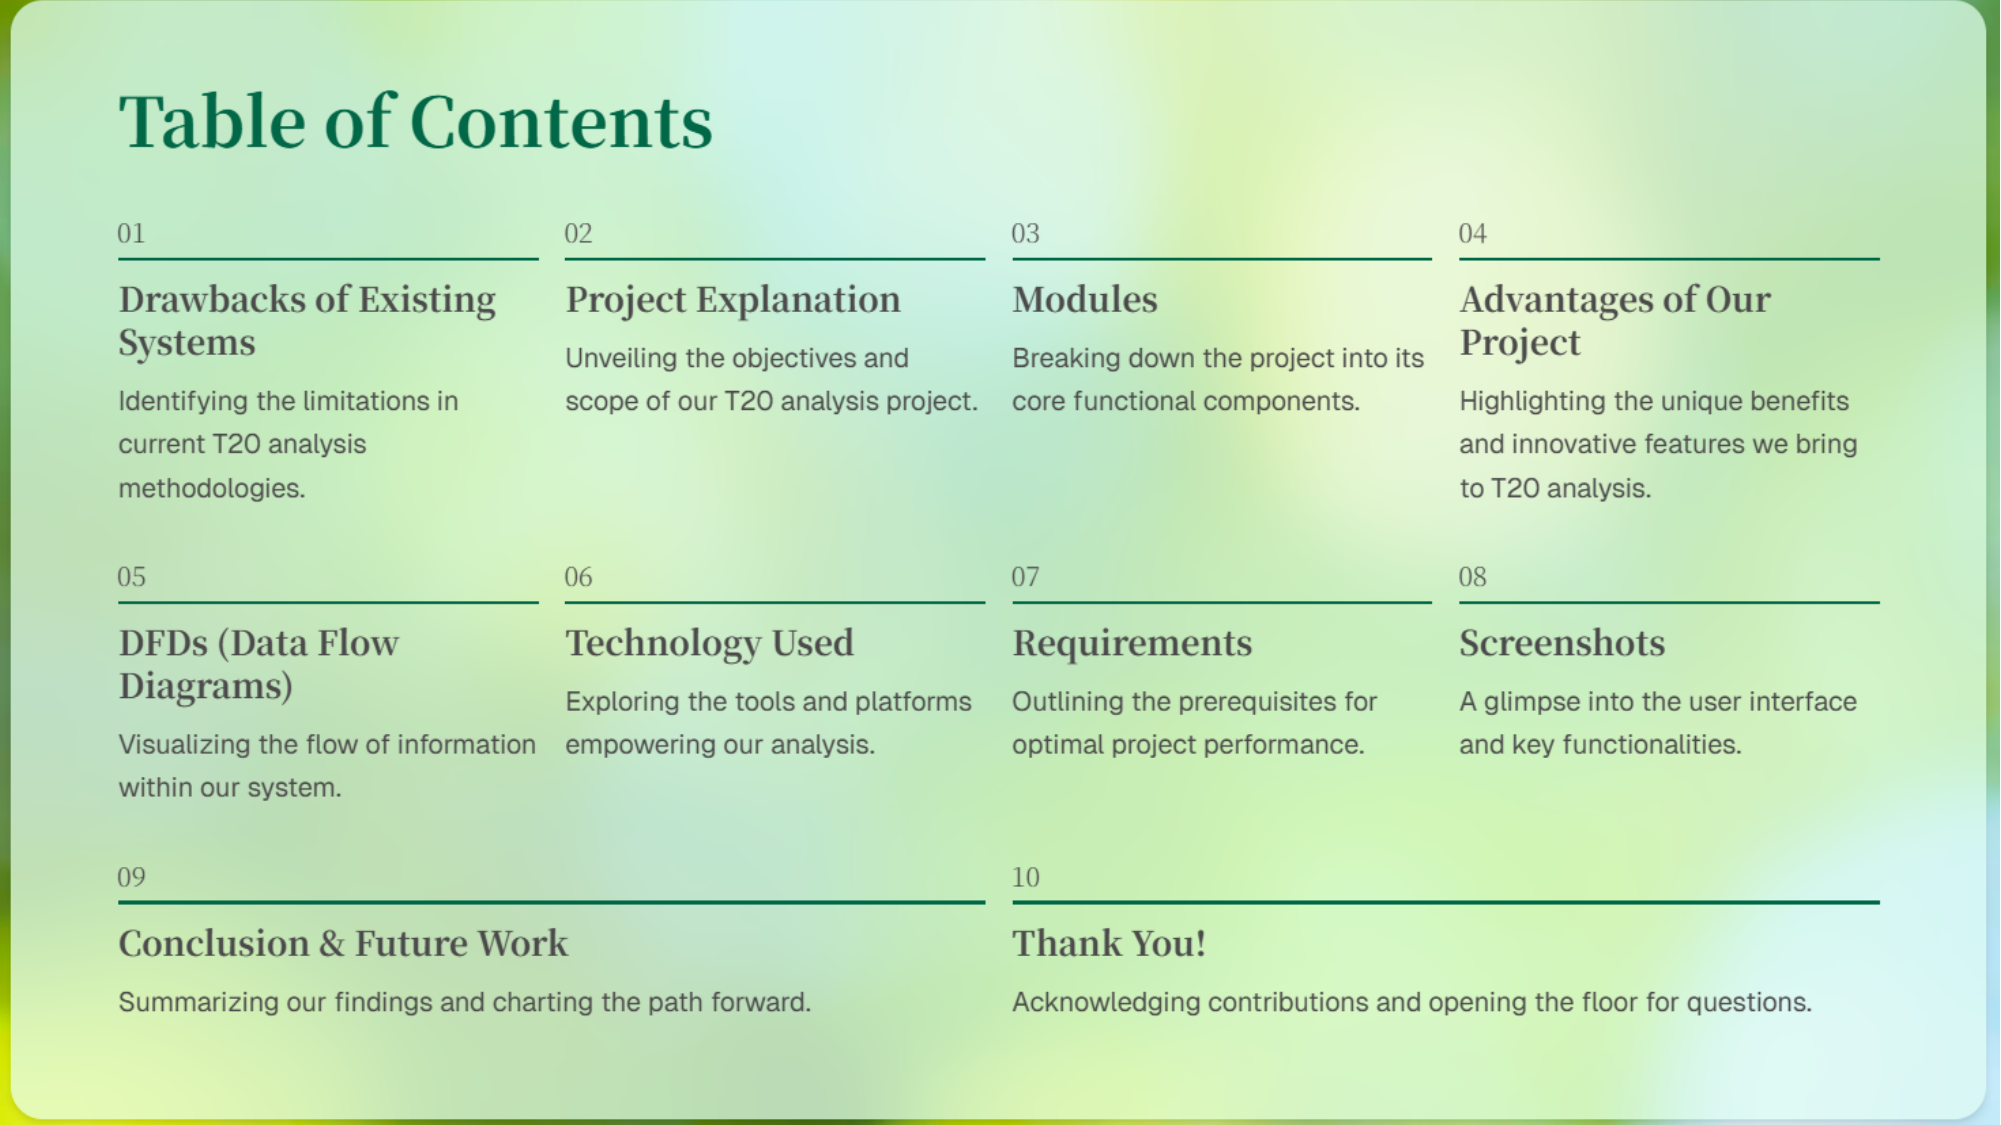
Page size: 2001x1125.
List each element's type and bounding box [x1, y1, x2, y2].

list [0, 0, 2000, 1125]
